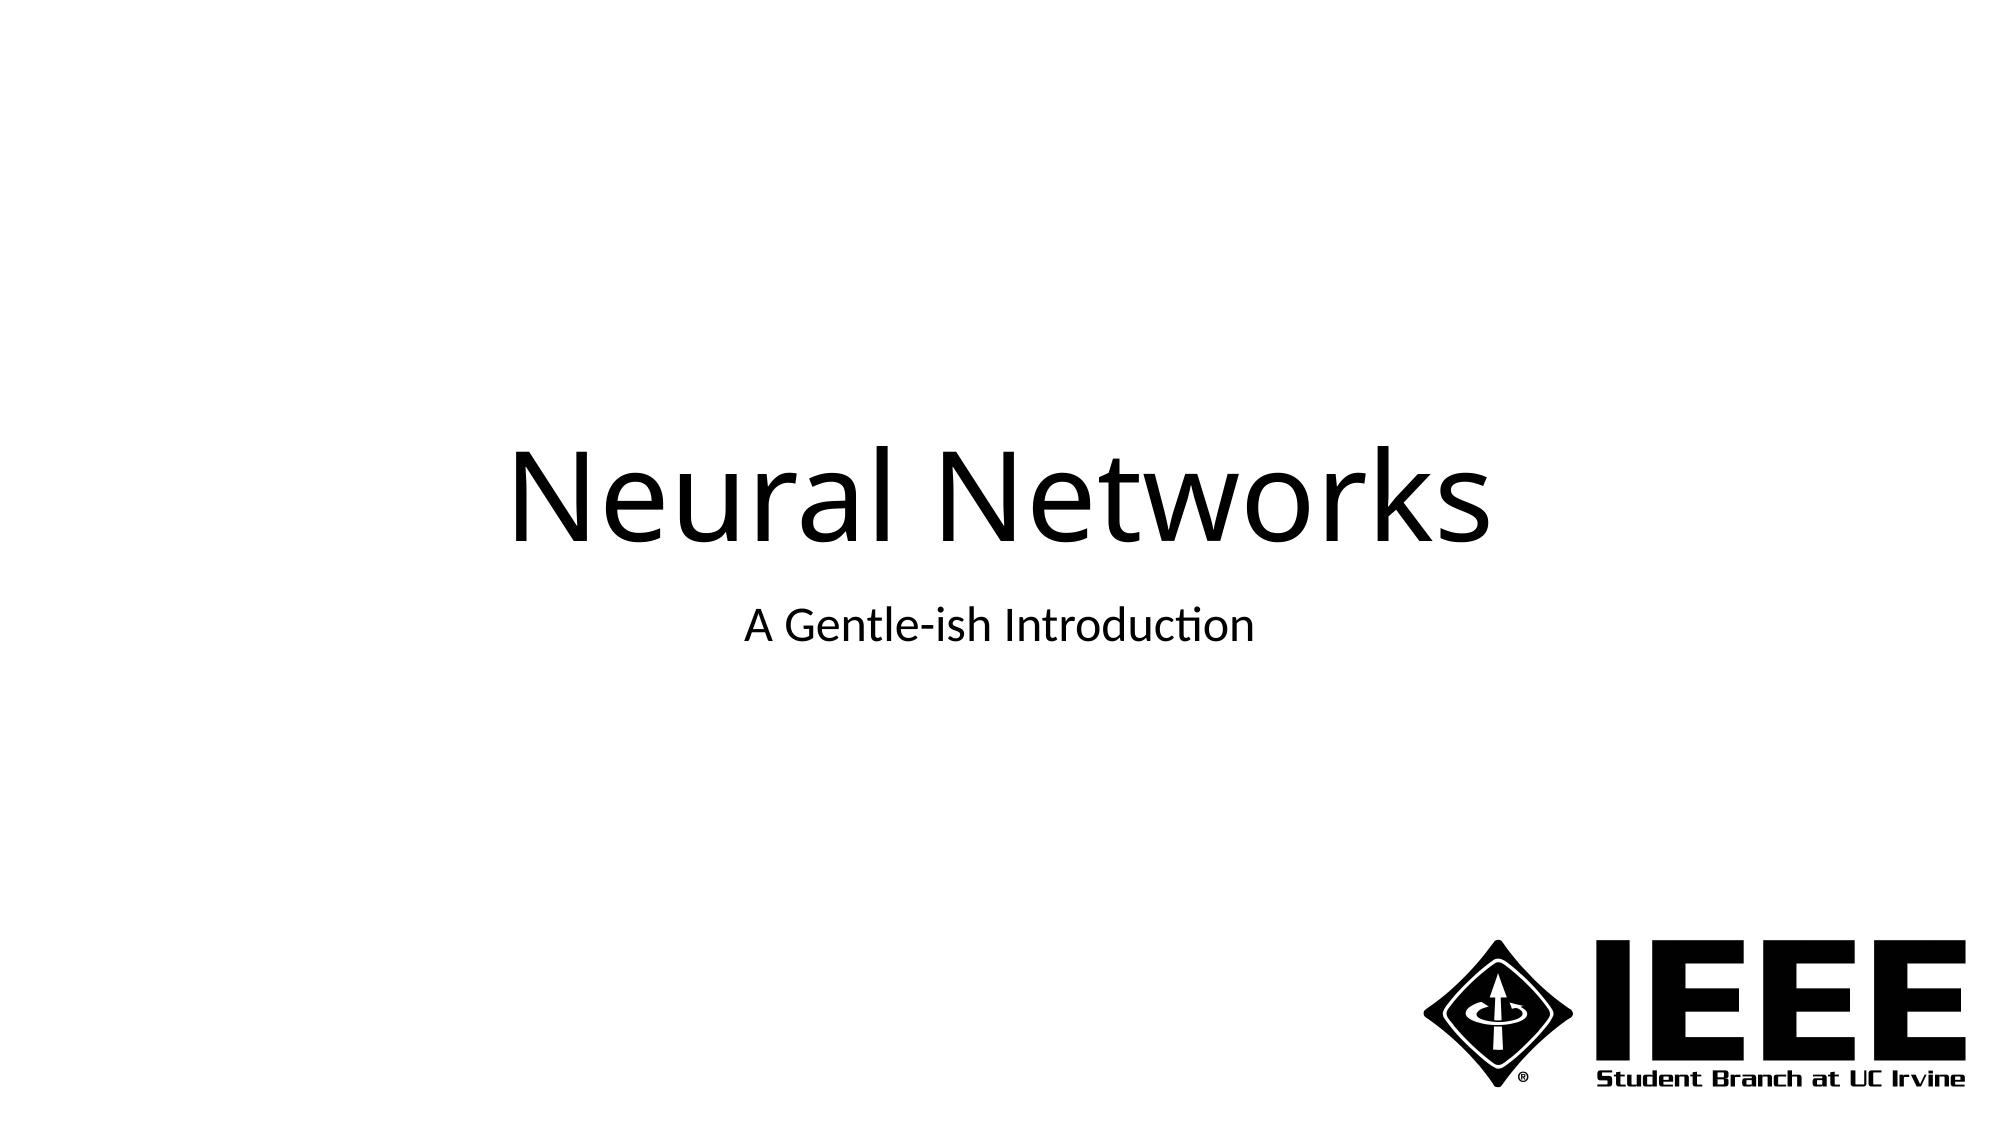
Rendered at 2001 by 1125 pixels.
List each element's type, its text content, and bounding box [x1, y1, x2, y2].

title Neural Networks [249, 184, 1750, 576]
subtitle A Gentle-ish Introduction [249, 590, 1750, 863]
picture [1422, 877, 1967, 1125]
